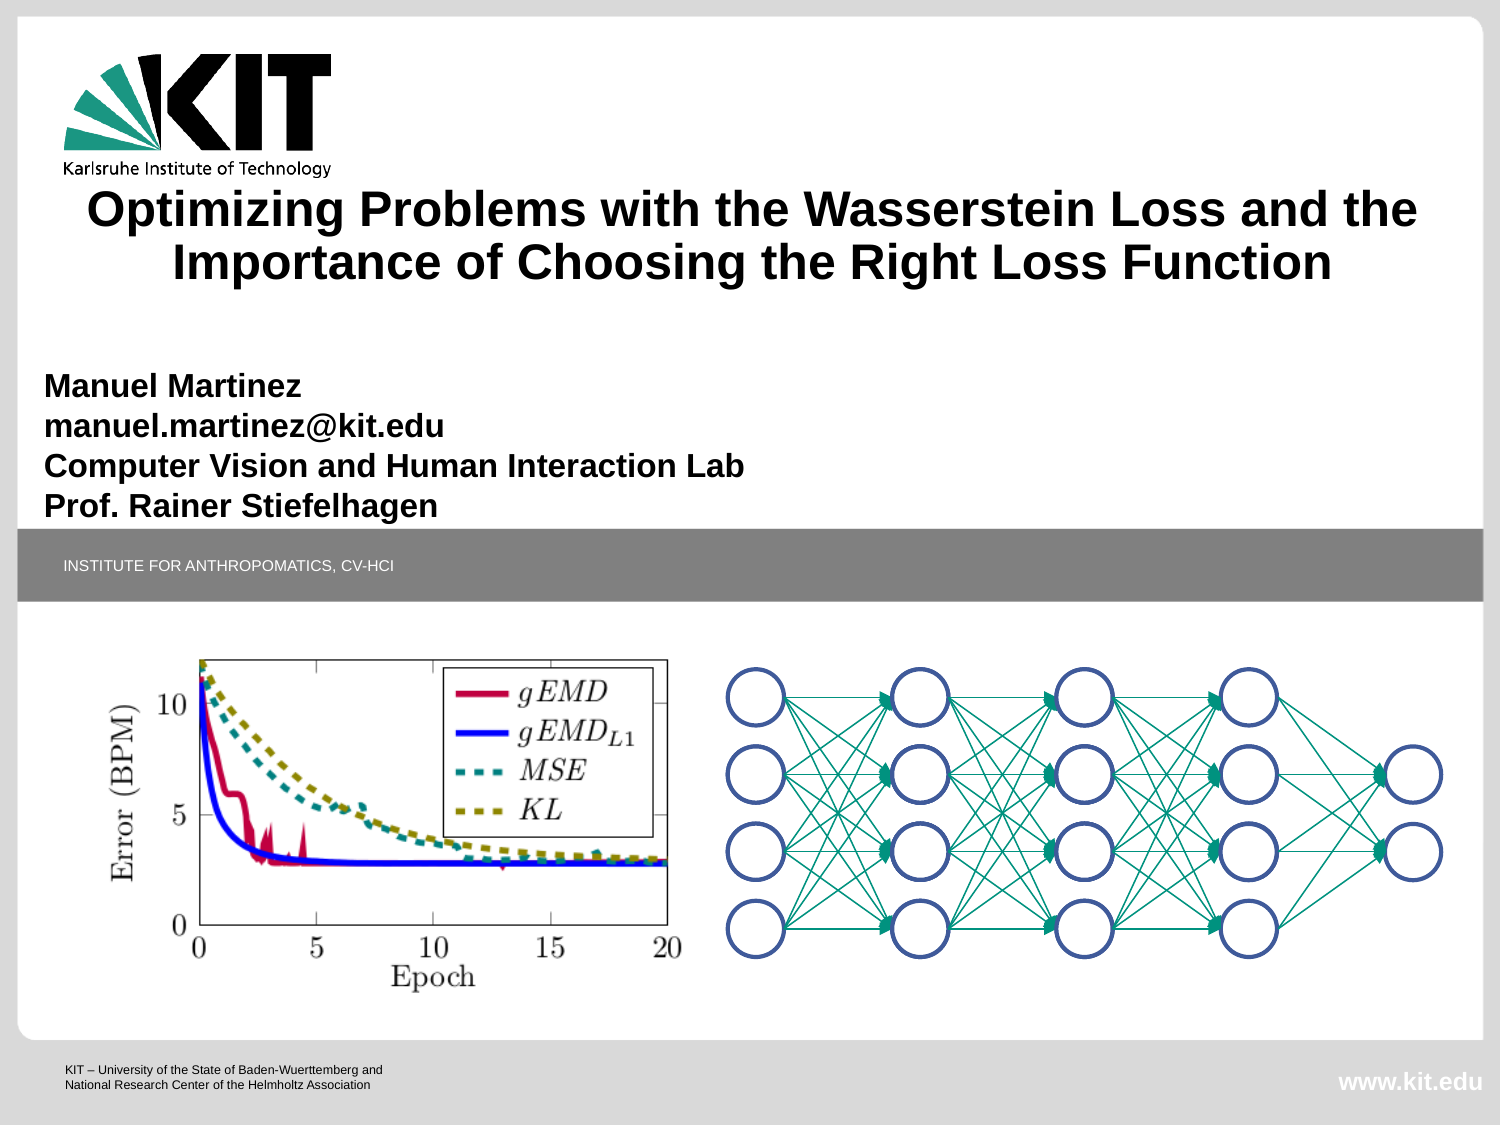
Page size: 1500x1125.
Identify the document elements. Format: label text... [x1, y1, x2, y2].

text_box Manuel Martinez manuel.martinez@kit.edu Computer Vision and Human Interaction Lab Prof. Rainer Stiefelhagen [43, 364, 1417, 466]
text_box Optimizing Problems with the Wasserstein Loss and the Importance of Choosing the Right Loss Function [64, 172, 1442, 291]
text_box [727, 668, 1442, 958]
picture [0, 0, 1500, 1125]
